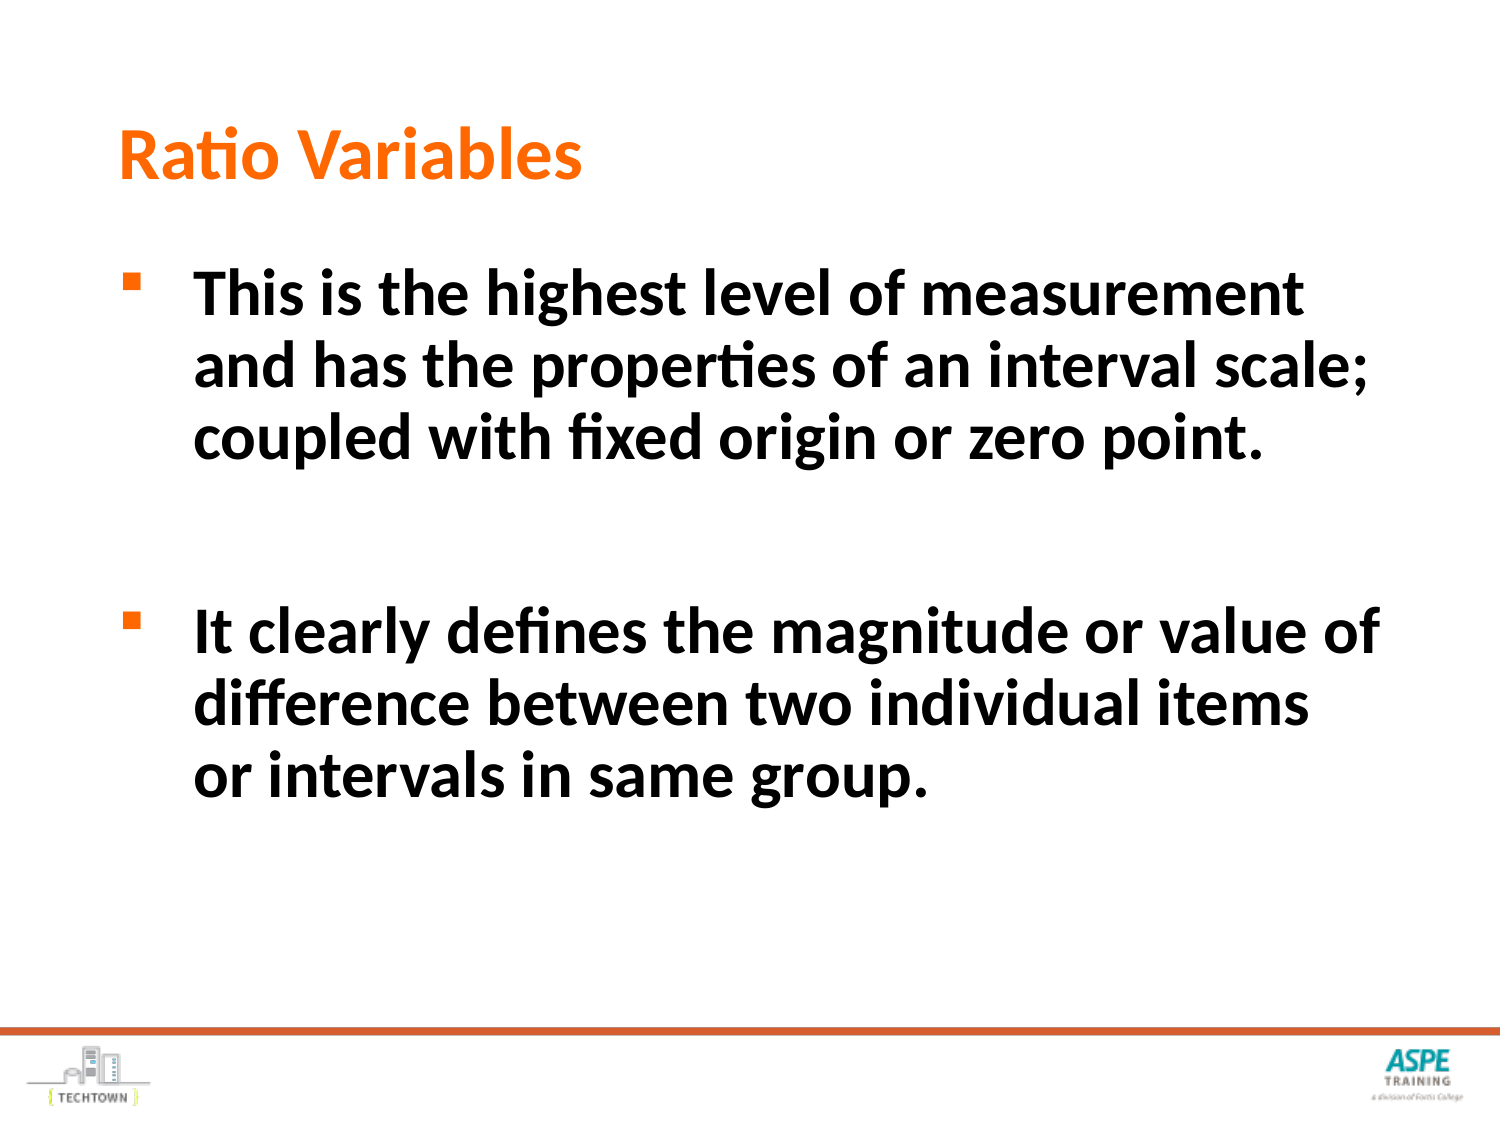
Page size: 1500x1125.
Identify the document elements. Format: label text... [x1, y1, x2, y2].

title Ratio Variables [103, 59, 1397, 249]
list This is the highest level of measurement and has the properties of an interval scale; coupled with fixed origin or zero point. It clearly defines the magnitude or value of difference between two individual items or intervals in same group. [103, 249, 1397, 1014]
